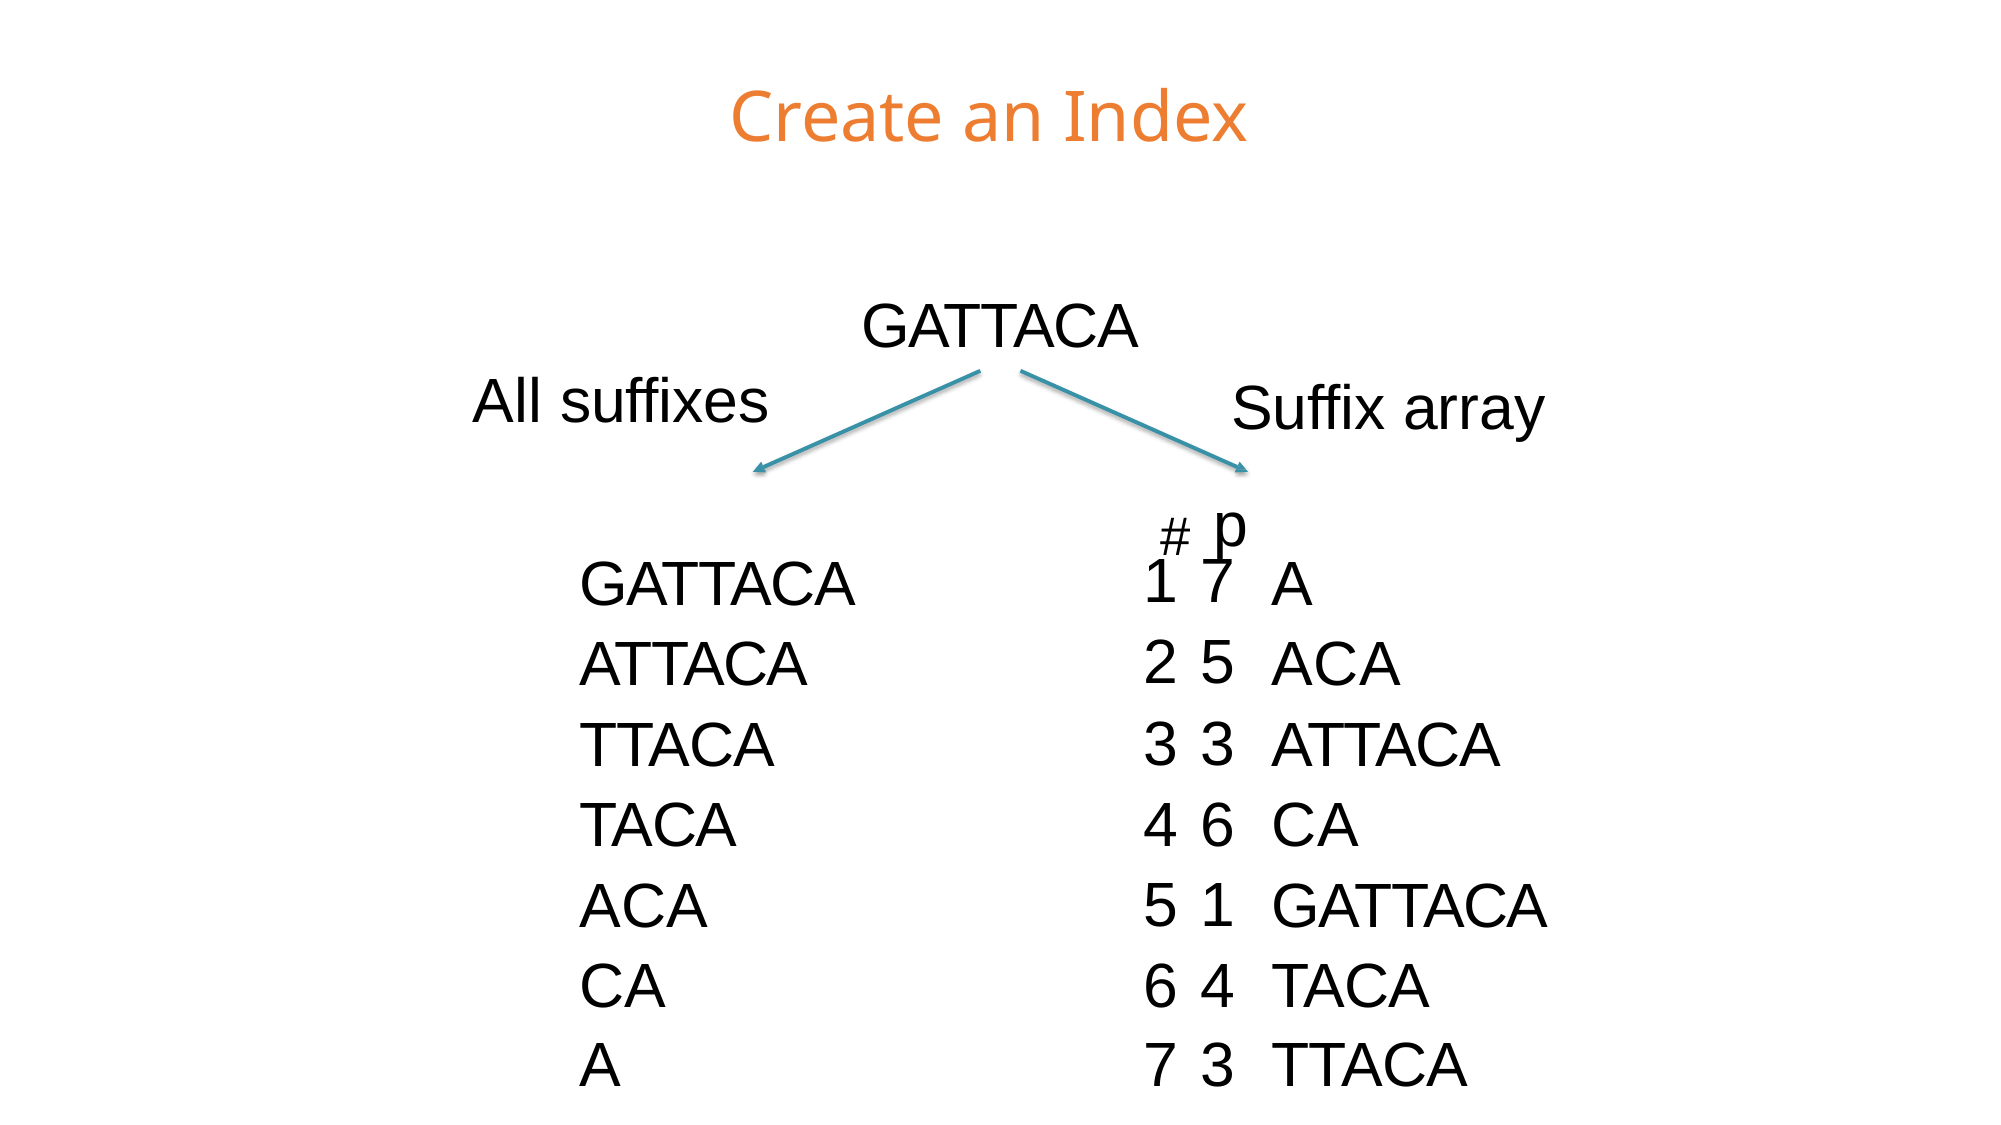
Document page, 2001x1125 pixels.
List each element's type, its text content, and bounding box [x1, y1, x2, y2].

table_cell 2 5 [1005, 618, 1253, 699]
table_cell CA [574, 941, 1005, 1020]
table_cell A [574, 1020, 1005, 1100]
table_cell ACA [574, 860, 1005, 941]
table_cell TTACA [574, 699, 1005, 780]
table_cell ACA [1253, 618, 1561, 699]
table_cell CA [1253, 780, 1561, 860]
text_box GATTACA [859, 283, 1150, 361]
table_header A [1253, 538, 1561, 618]
table_cell 6 4 [1005, 941, 1253, 1020]
table_cell 4 6 [1005, 780, 1253, 860]
table_cell 5 1 [1005, 860, 1253, 941]
table_header 1 7 [1005, 538, 1253, 618]
table_header GATTACA [574, 538, 1005, 618]
table_cell ATTACA [574, 618, 1005, 699]
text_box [733, 365, 988, 494]
table_cell TTACA [1253, 1020, 1561, 1100]
text_box Create an Index [633, 70, 1343, 156]
text_box Suffix array # p [1137, 358, 1553, 567]
table_cell GATTACA [1253, 860, 1561, 941]
table_cell TACA [1253, 941, 1561, 1020]
table_cell TACA [574, 780, 1005, 860]
table_cell 3 3 [1005, 699, 1253, 780]
text_box All suffixes [471, 358, 774, 436]
table_cell 7 3 [1005, 1020, 1253, 1100]
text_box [1013, 365, 1268, 494]
table_cell ATTACA [1253, 699, 1561, 780]
